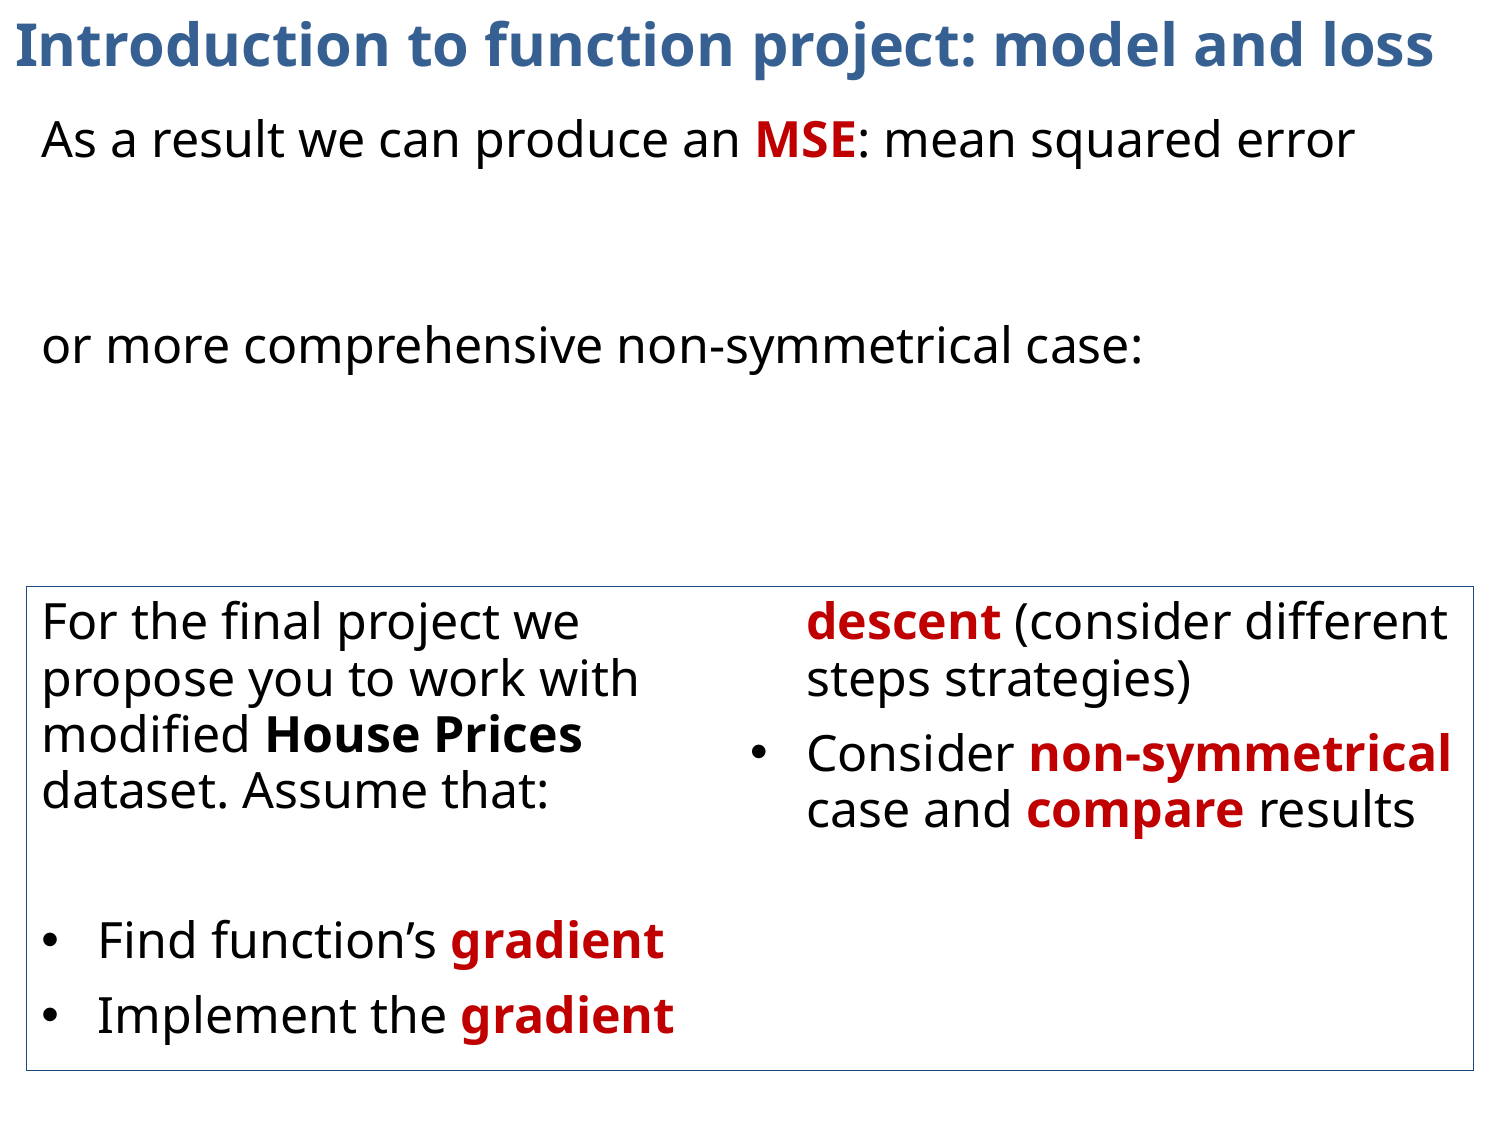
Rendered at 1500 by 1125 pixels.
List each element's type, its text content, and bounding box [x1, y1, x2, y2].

title Introduction to function project: model and loss [0, 0, 1500, 102]
